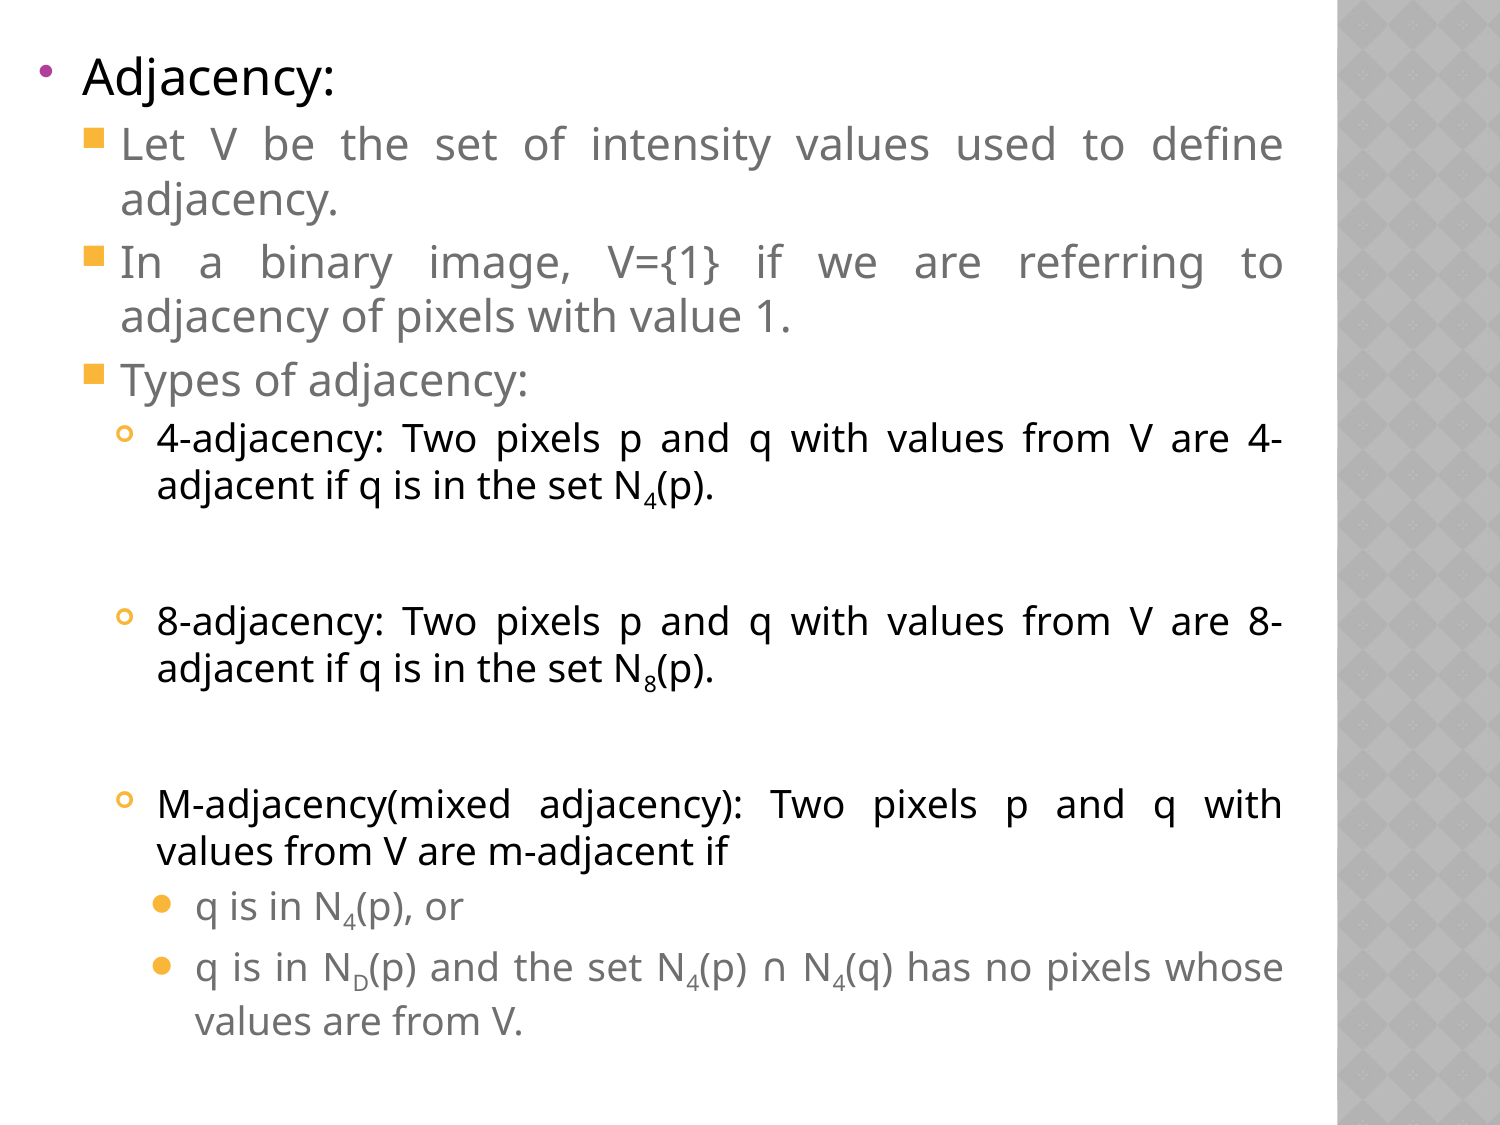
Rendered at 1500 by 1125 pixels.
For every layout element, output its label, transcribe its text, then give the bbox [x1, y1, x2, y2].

list Adjacency: Let V be the set of intensity values used to define adjacency. In a binary image, V={1} if we are referring to adjacency of pixels with value 1. Types of adjacency: 4-adjacency: Two pixels p and q with values from V are 4-adjacent if q is in the set N4(p). 8-adjacency: Two pixels p and q with values from V are 8-adjacent if q is in the set N8(p). M-adjacency(mixed adjacency): Two pixels p and q with values from V are m-adjacent if q is in N4(p), or q is in ND(p) and the set N4(p) ∩ N4(q) has no pixels whose values are from V. [24, 37, 1300, 1059]
